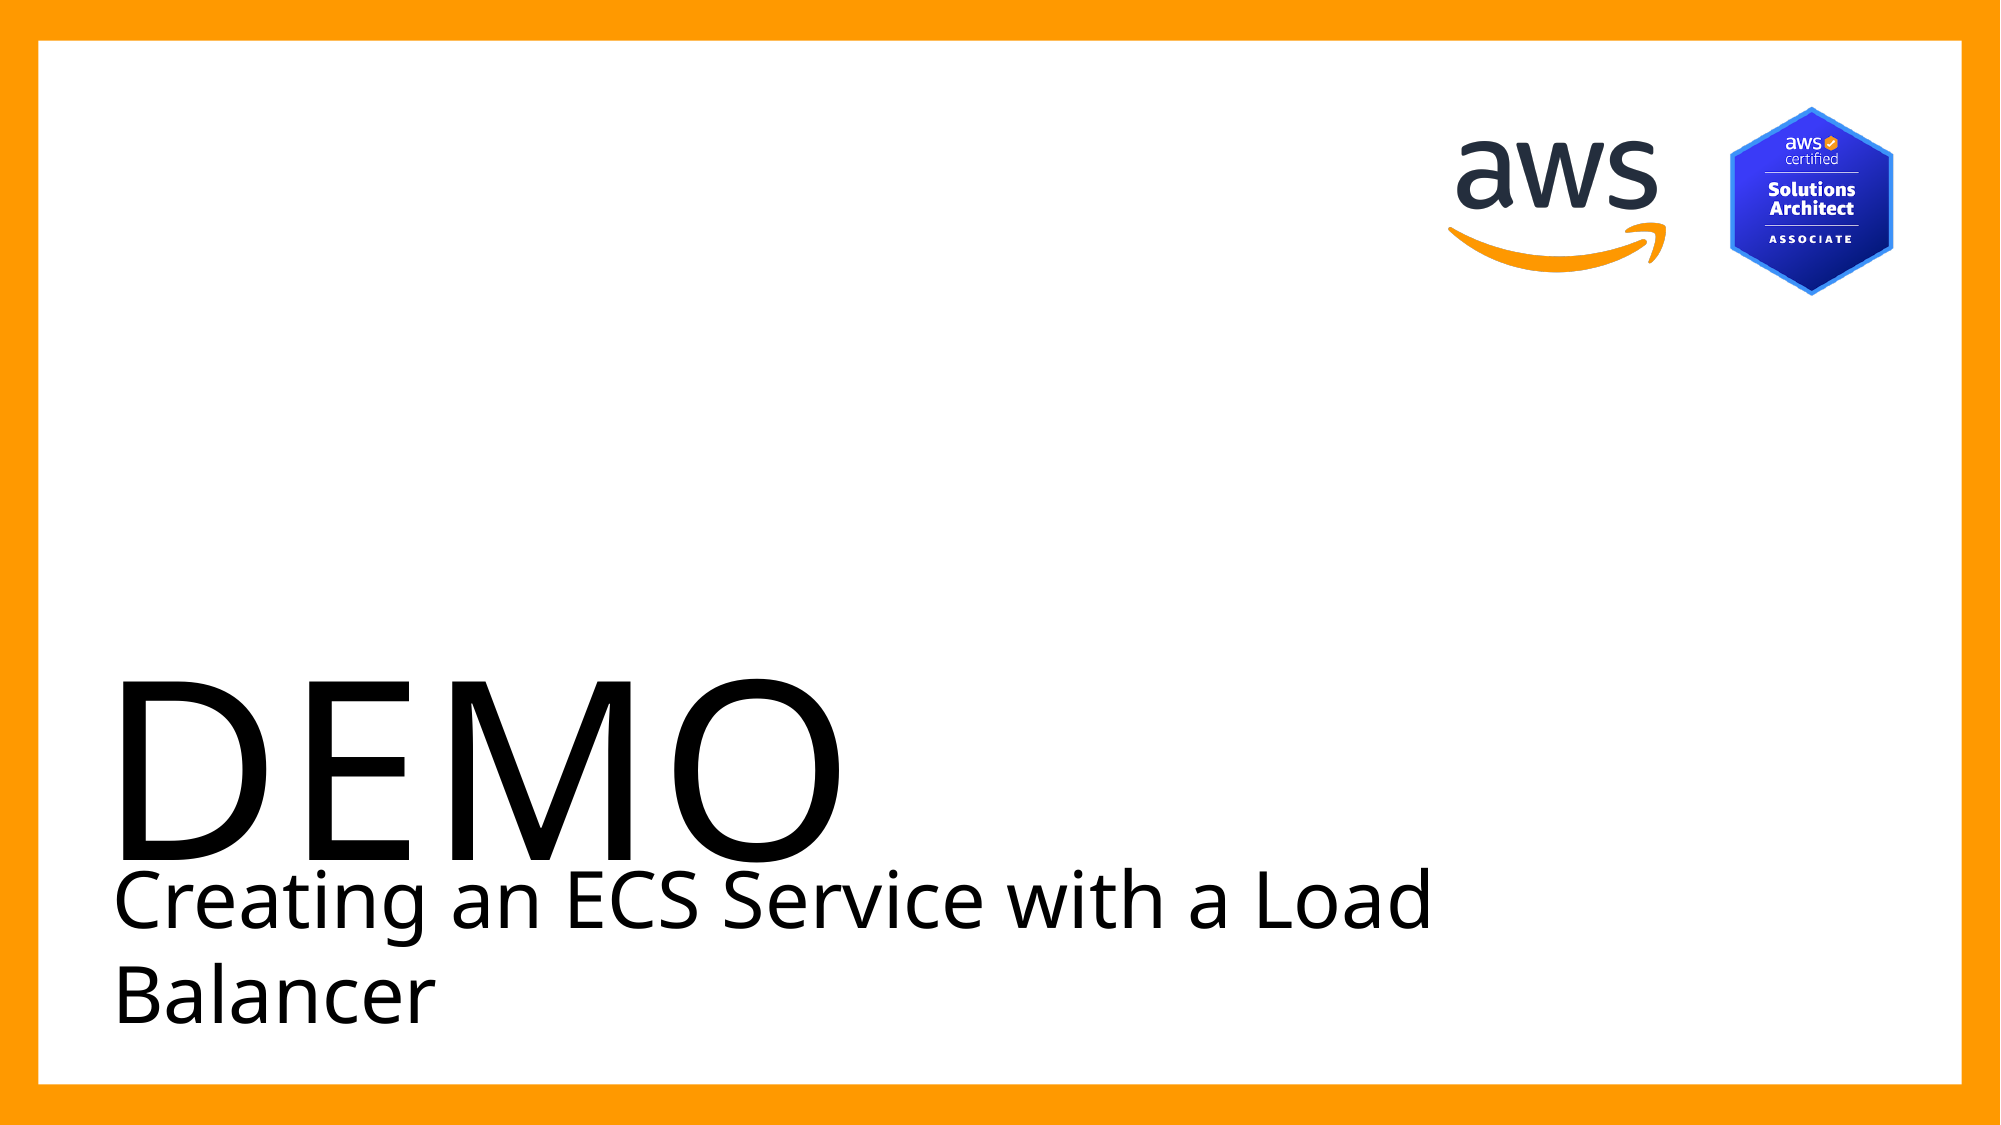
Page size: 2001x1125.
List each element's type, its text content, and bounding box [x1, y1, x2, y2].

picture [1720, 104, 1908, 298]
text_box Creating an ECS Service with a Load Balancer [97, 858, 1778, 1031]
picture [1447, 140, 1667, 273]
text_box [37, 39, 1963, 1085]
text_box DEMO [84, 640, 1962, 919]
